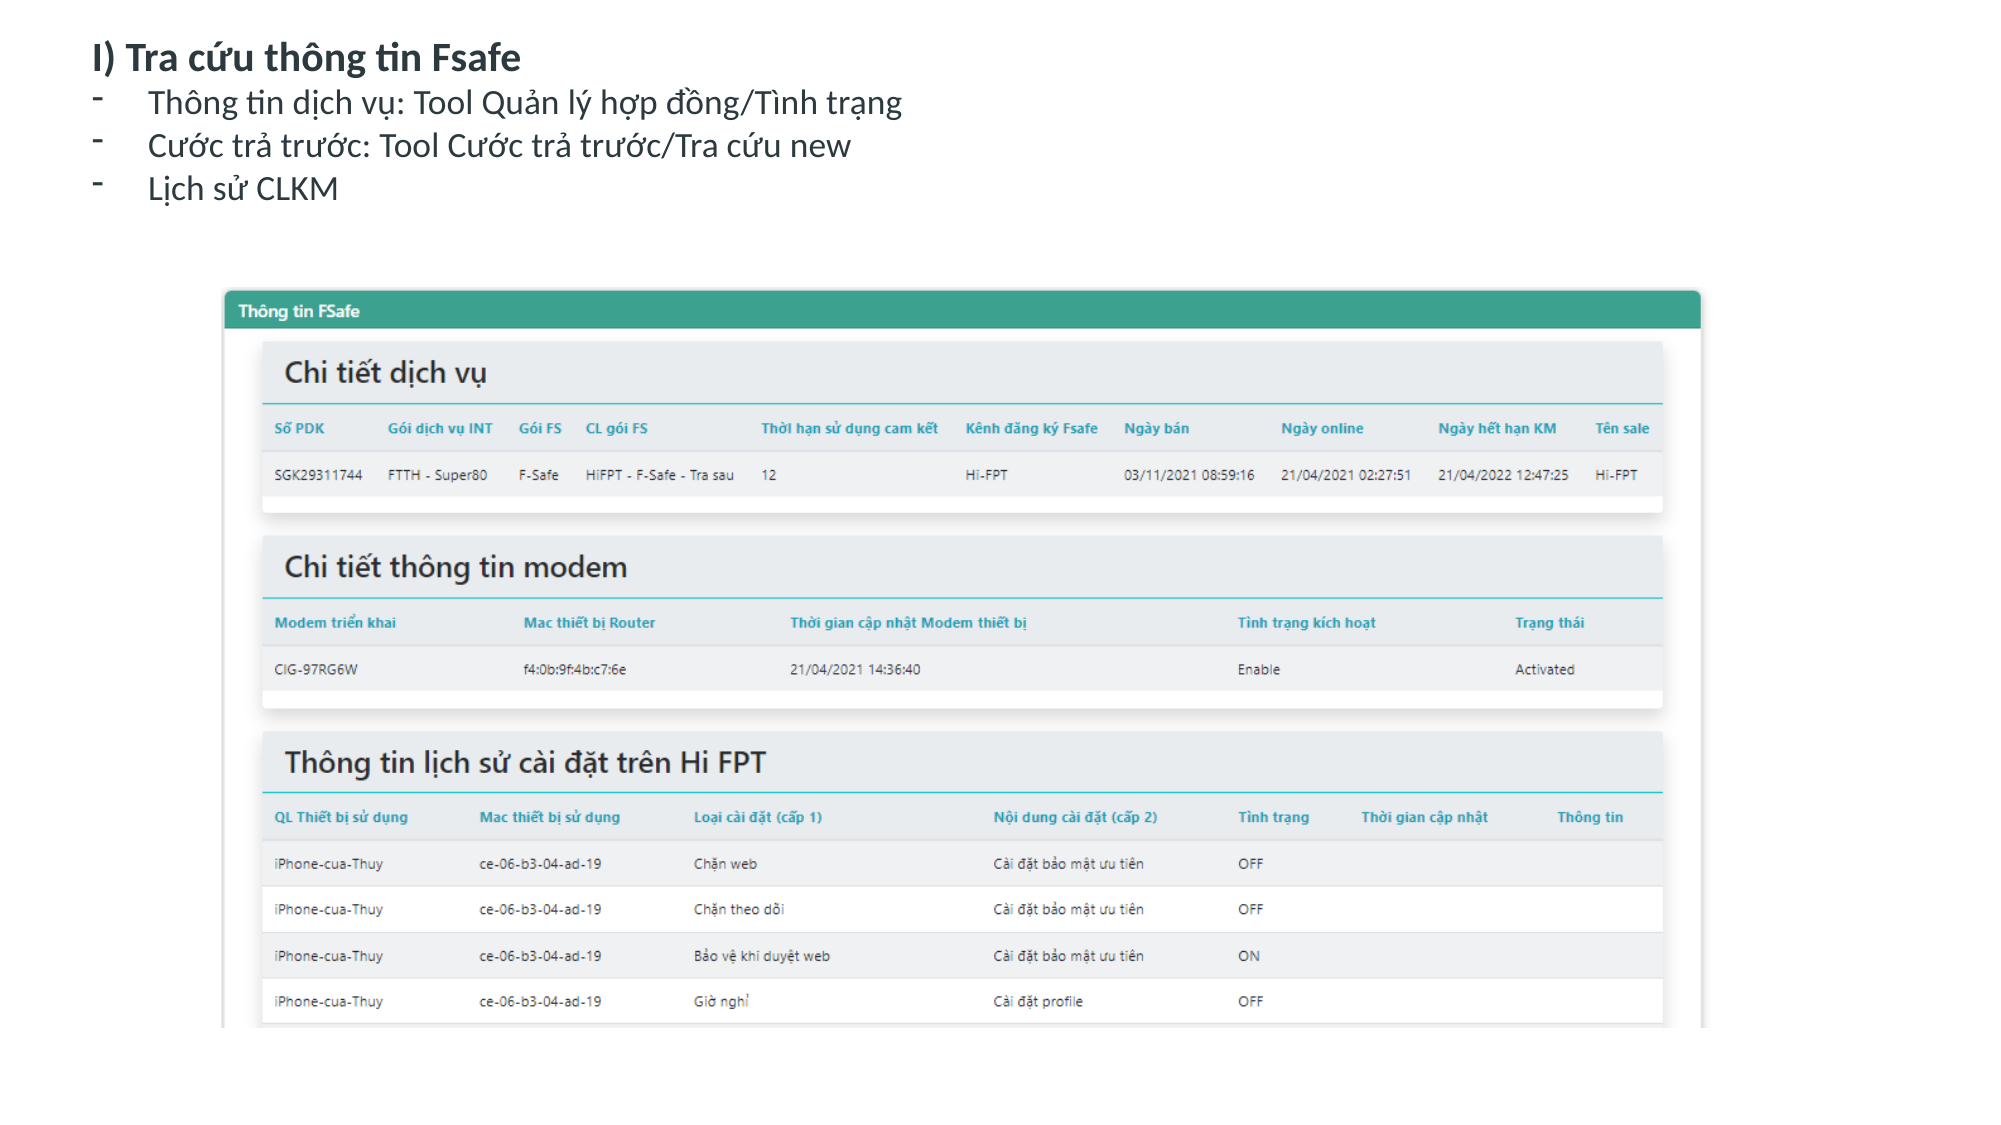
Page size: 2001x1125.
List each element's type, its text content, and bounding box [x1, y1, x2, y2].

text_box I) Tra cứu thông tin Fsafe Thông tin dịch vụ: Tool Quản lý hợp đồng/Tình trạng Cước trả trước: Tool Cước trả trước/Tra cứu new Lịch sử CLKM [77, 22, 2000, 258]
picture [221, 287, 1711, 1028]
